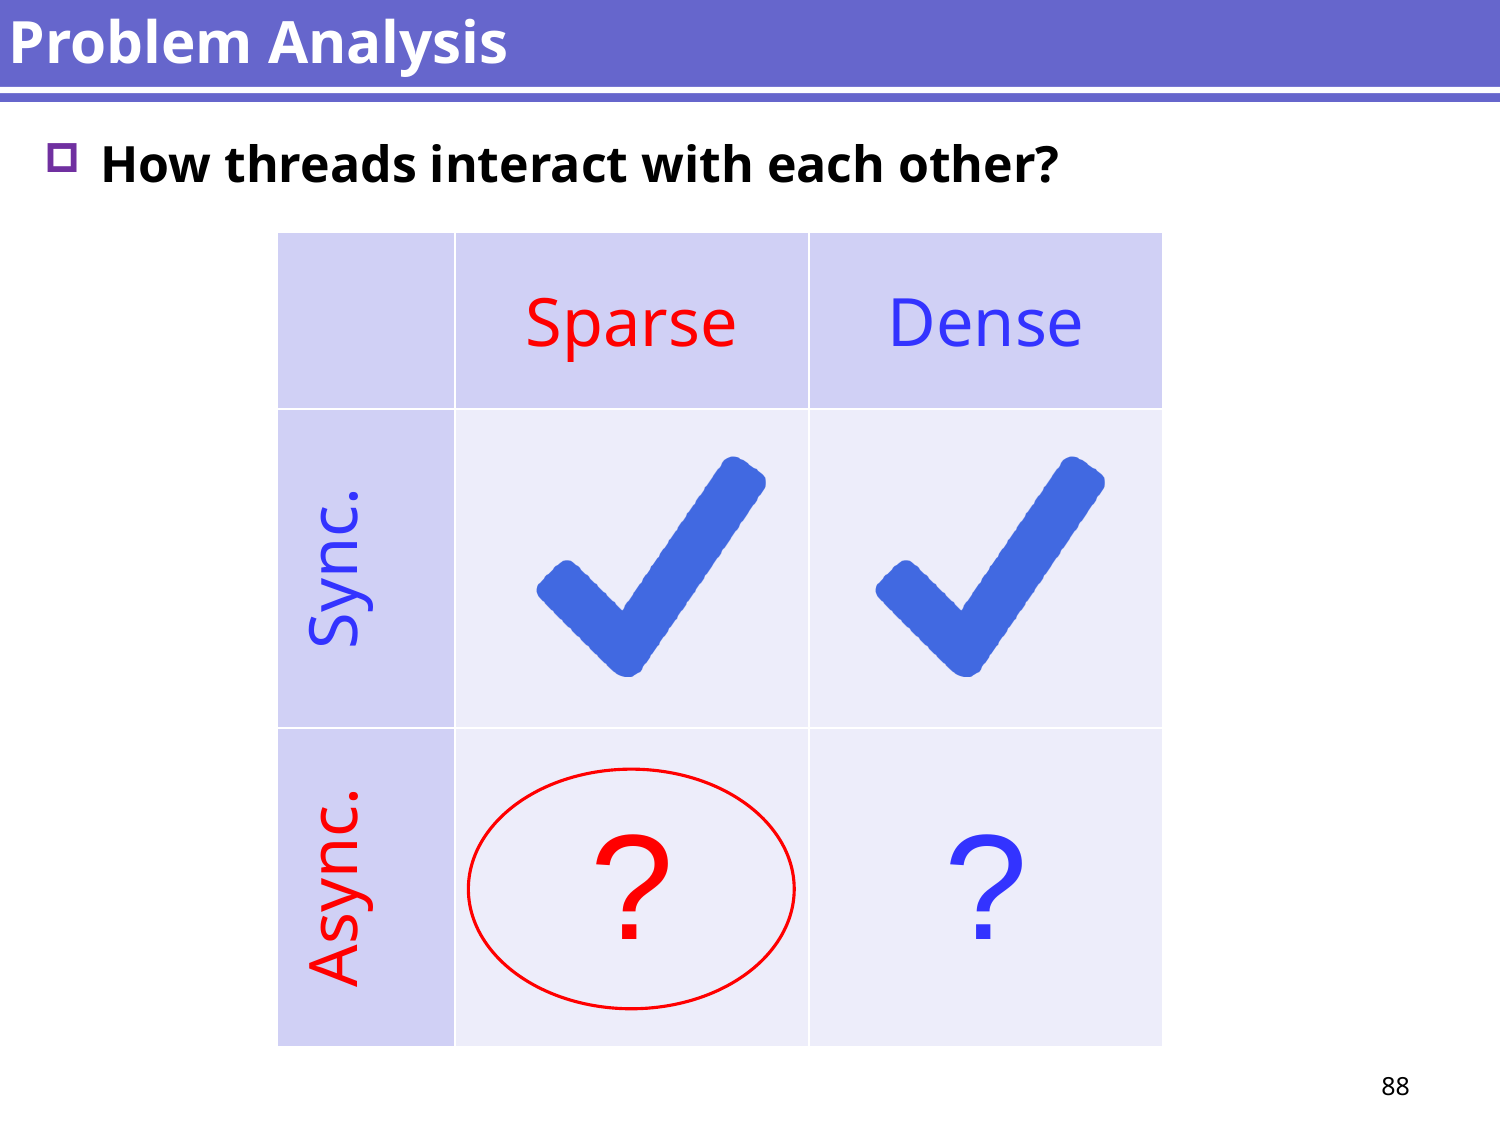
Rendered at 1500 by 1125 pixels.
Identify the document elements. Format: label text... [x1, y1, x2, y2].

table_cell [456, 410, 808, 727]
table_header Dense [810, 233, 1162, 408]
list How threads interact with each other? [29, 125, 1447, 1047]
picture [536, 451, 767, 681]
table_header Sparse [456, 233, 808, 408]
table_cell Async. [278, 729, 454, 1046]
picture [875, 451, 1105, 681]
table_cell [810, 410, 1162, 727]
table_cell ? [810, 729, 1162, 1046]
title Problem Analysis [0, 7, 1309, 73]
table_cell ? [456, 729, 808, 1046]
slide_number 88 [1293, 1058, 1425, 1112]
table_cell Sync. [278, 410, 454, 727]
table_header [278, 233, 454, 408]
text_box [468, 769, 795, 1009]
